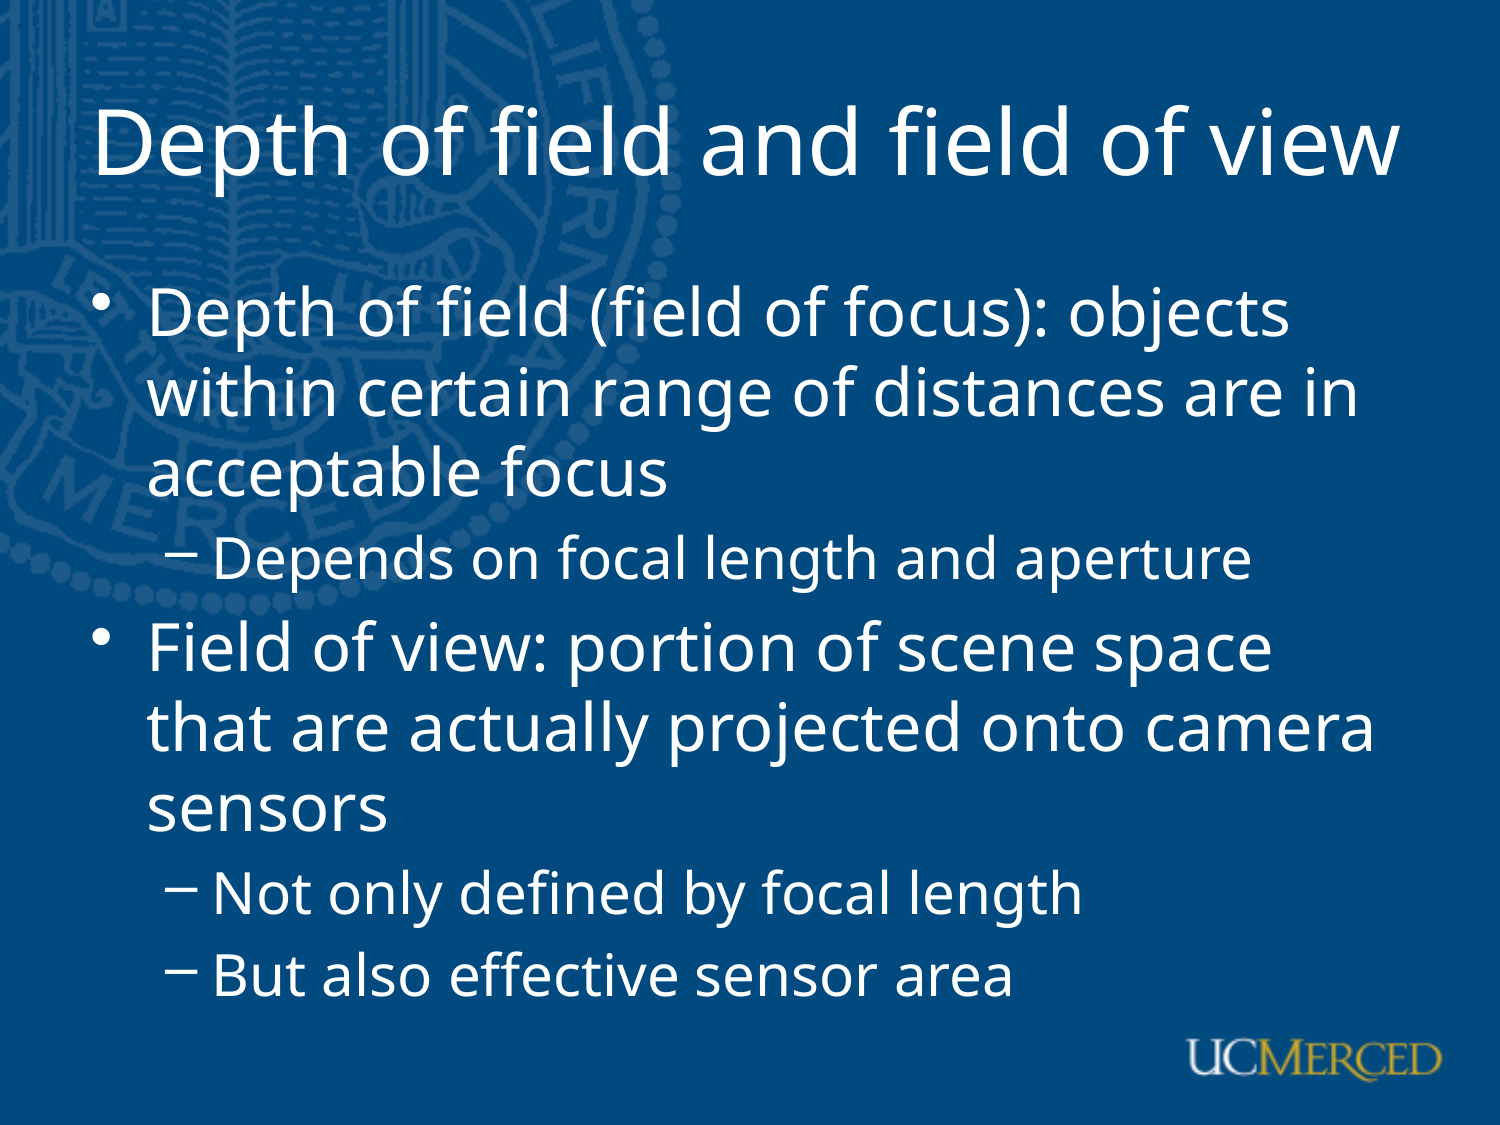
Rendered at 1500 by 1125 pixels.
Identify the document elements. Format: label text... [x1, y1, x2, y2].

list Depth of field (field of focus): objects within certain range of distances are in acceptable focus Depends on focal length and aperture Field of view: portion of scene space that are actually projected onto camera sensors Not only defined by focal length But also effective sensor area [75, 262, 1425, 1005]
picture [0, 0, 1500, 1125]
title Depth of field and field of view [75, 45, 1425, 233]
